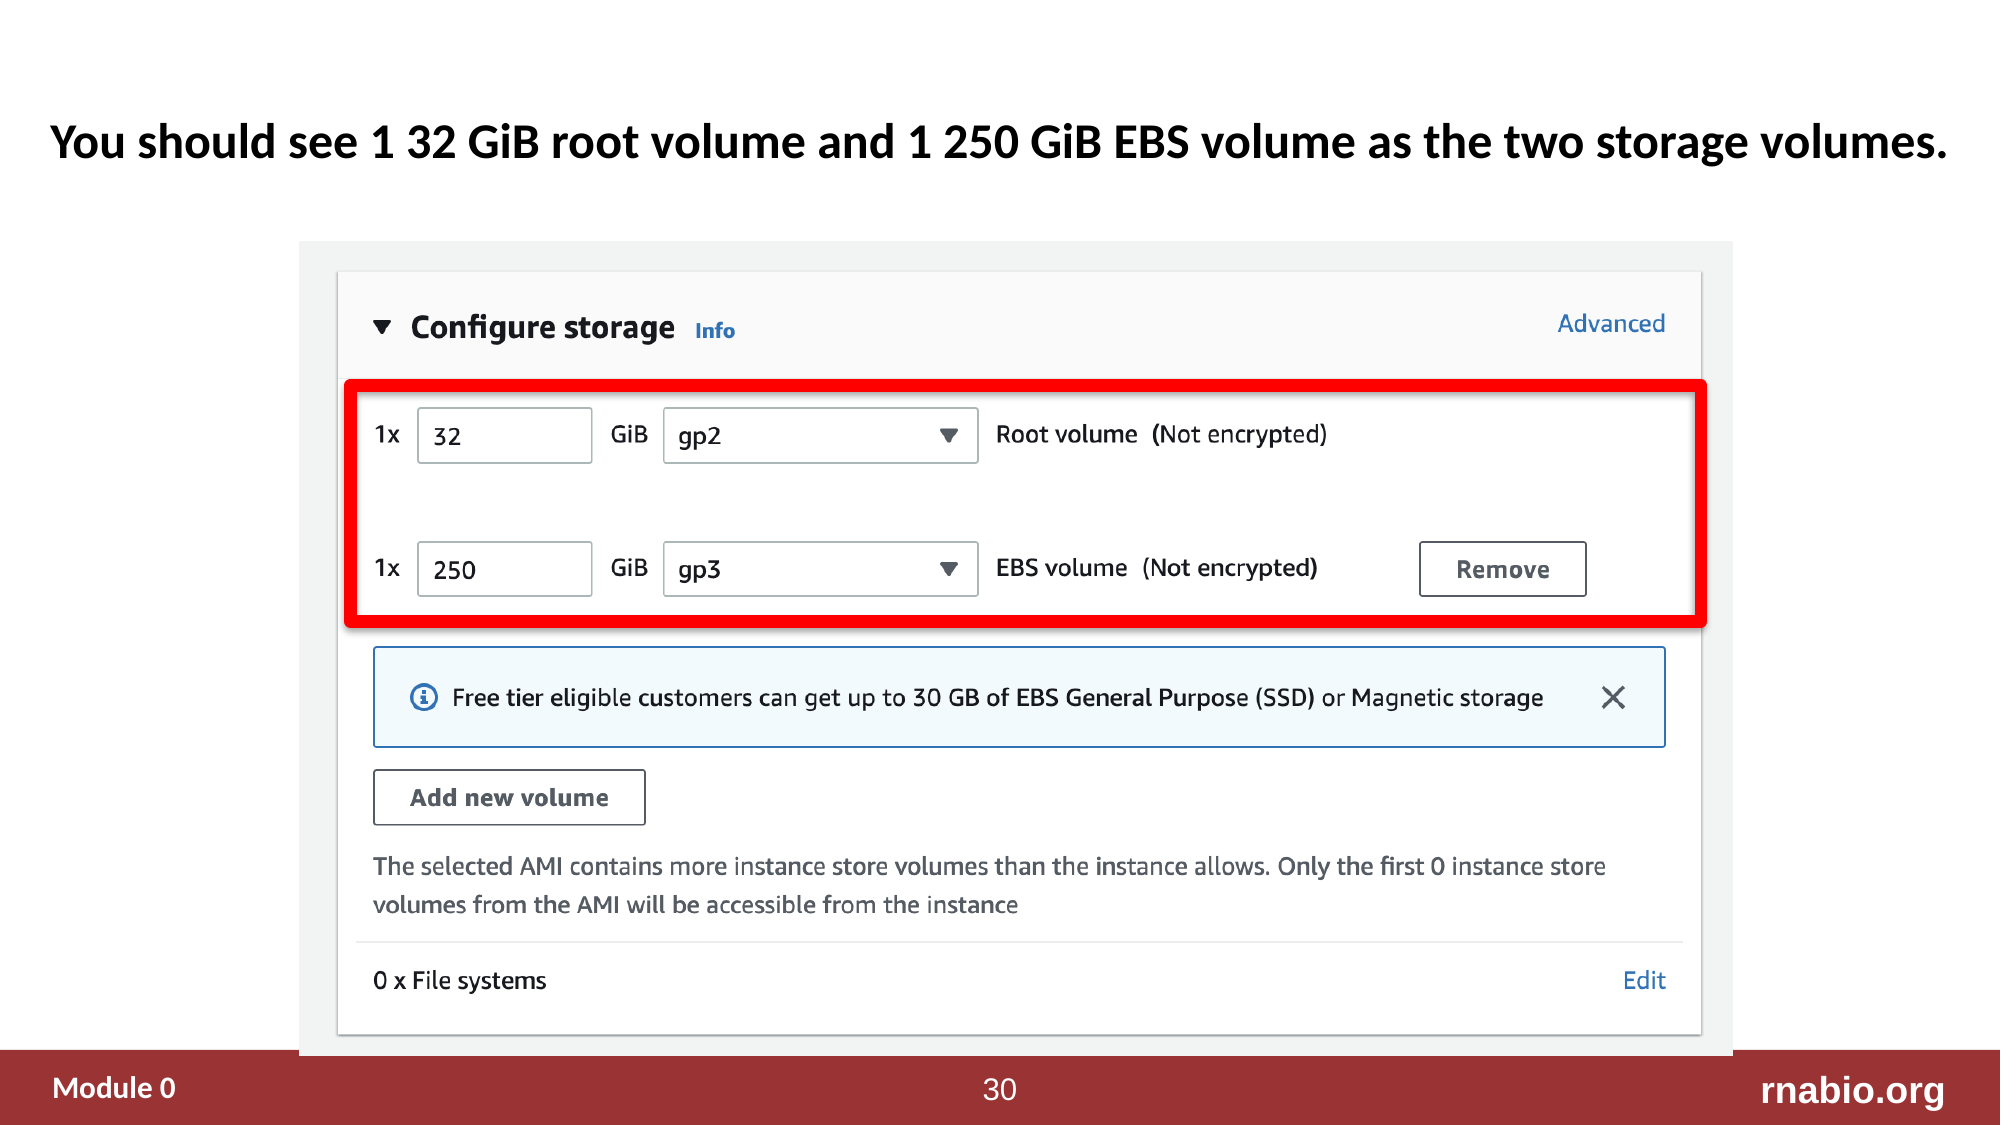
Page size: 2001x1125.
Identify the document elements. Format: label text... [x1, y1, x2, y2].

title You should see 1 32 GiB root volume and 1 250 GiB EBS volume as the two storage volumes. [33, 45, 1967, 233]
picture [298, 240, 1733, 1056]
